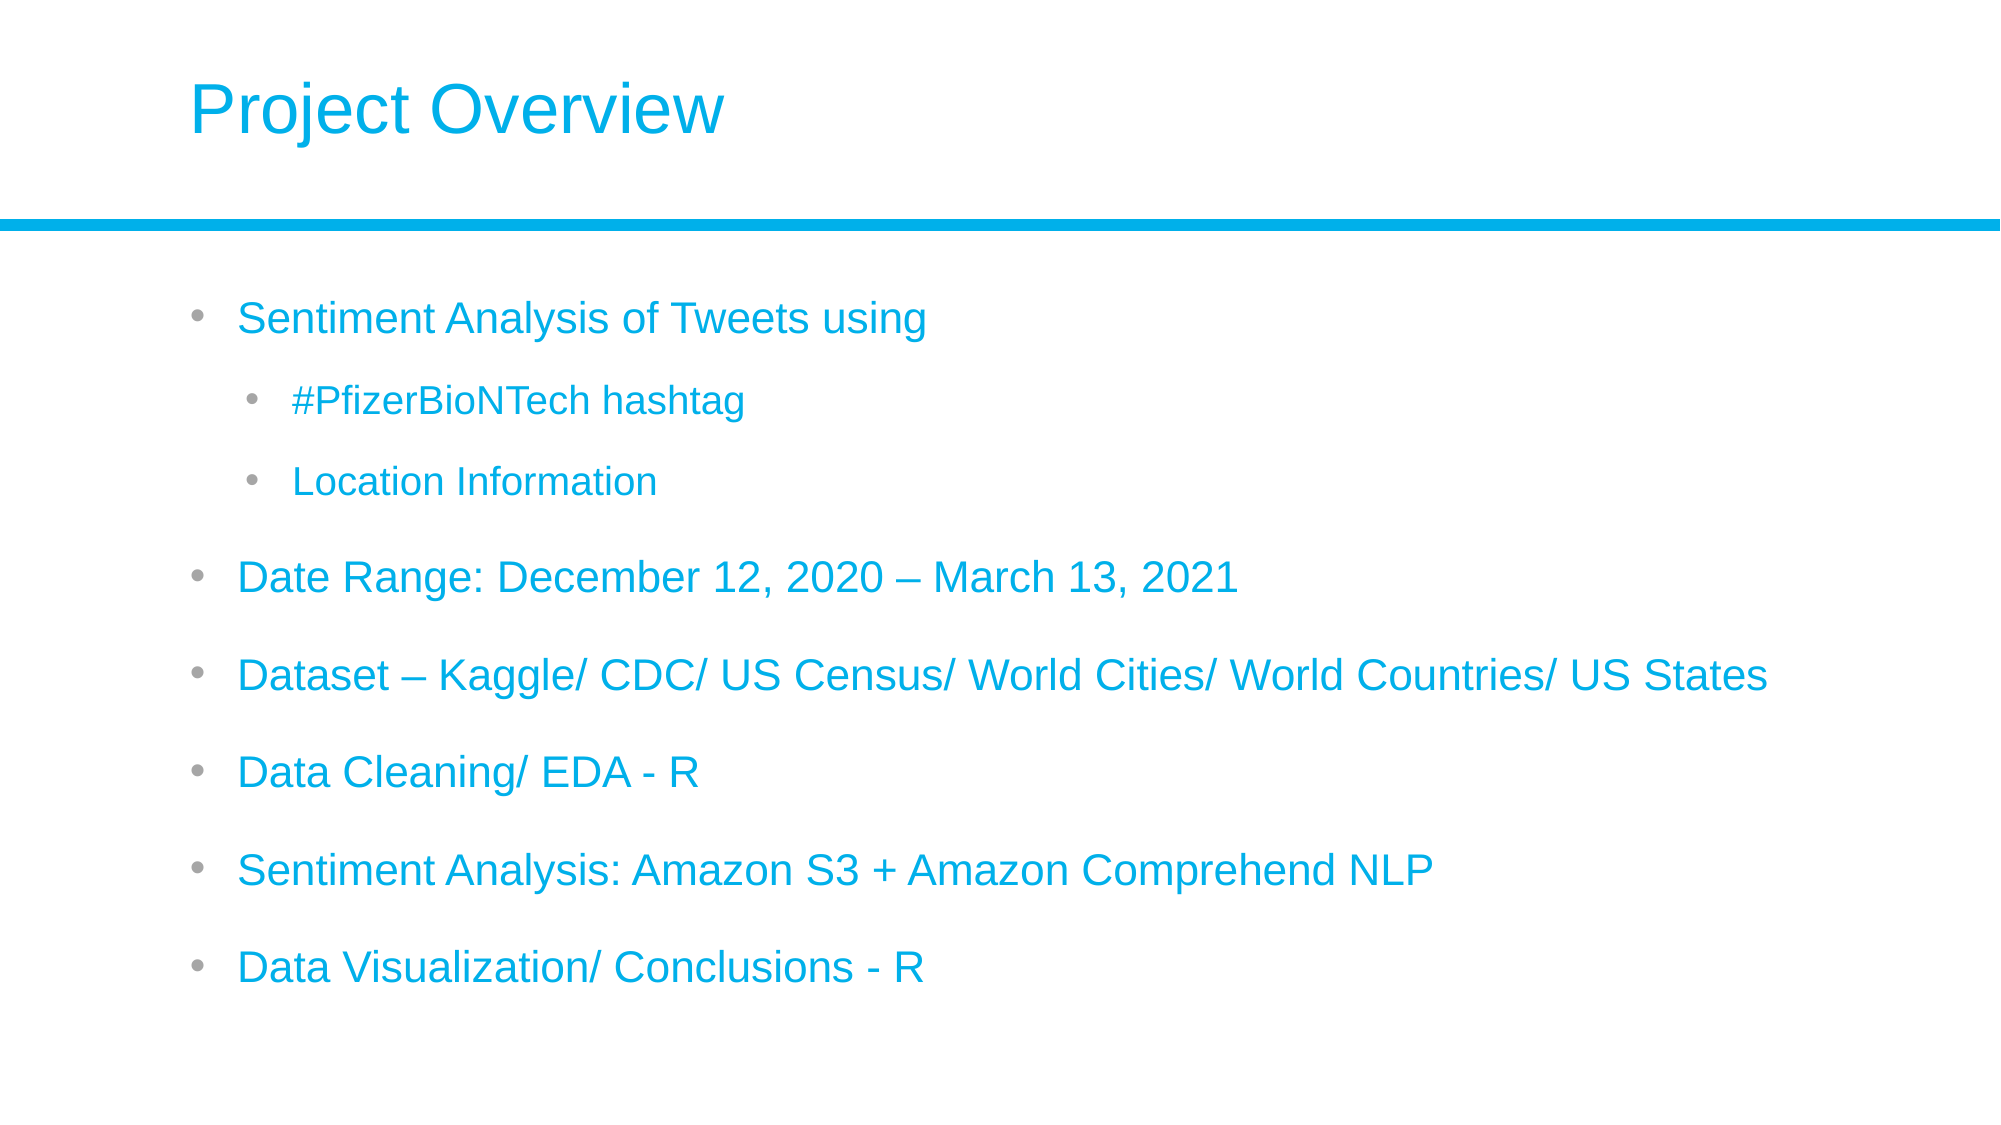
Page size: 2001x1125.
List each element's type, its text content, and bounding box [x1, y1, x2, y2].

title Project Overview [174, 20, 1825, 201]
list Sentiment Analysis of Tweets using #PfizerBioNTech hashtag Location Information Date Range: December 12, 2020 – March 13, 2021 Dataset – Kaggle/ CDC/ US Census/ World Cities/ World Countries/ US States Data Cleaning/ EDA - R Sentiment Analysis: Amazon S3 + Amazon Comprehend NLP Data Visualization/ Conclusions - R [174, 281, 1825, 1013]
